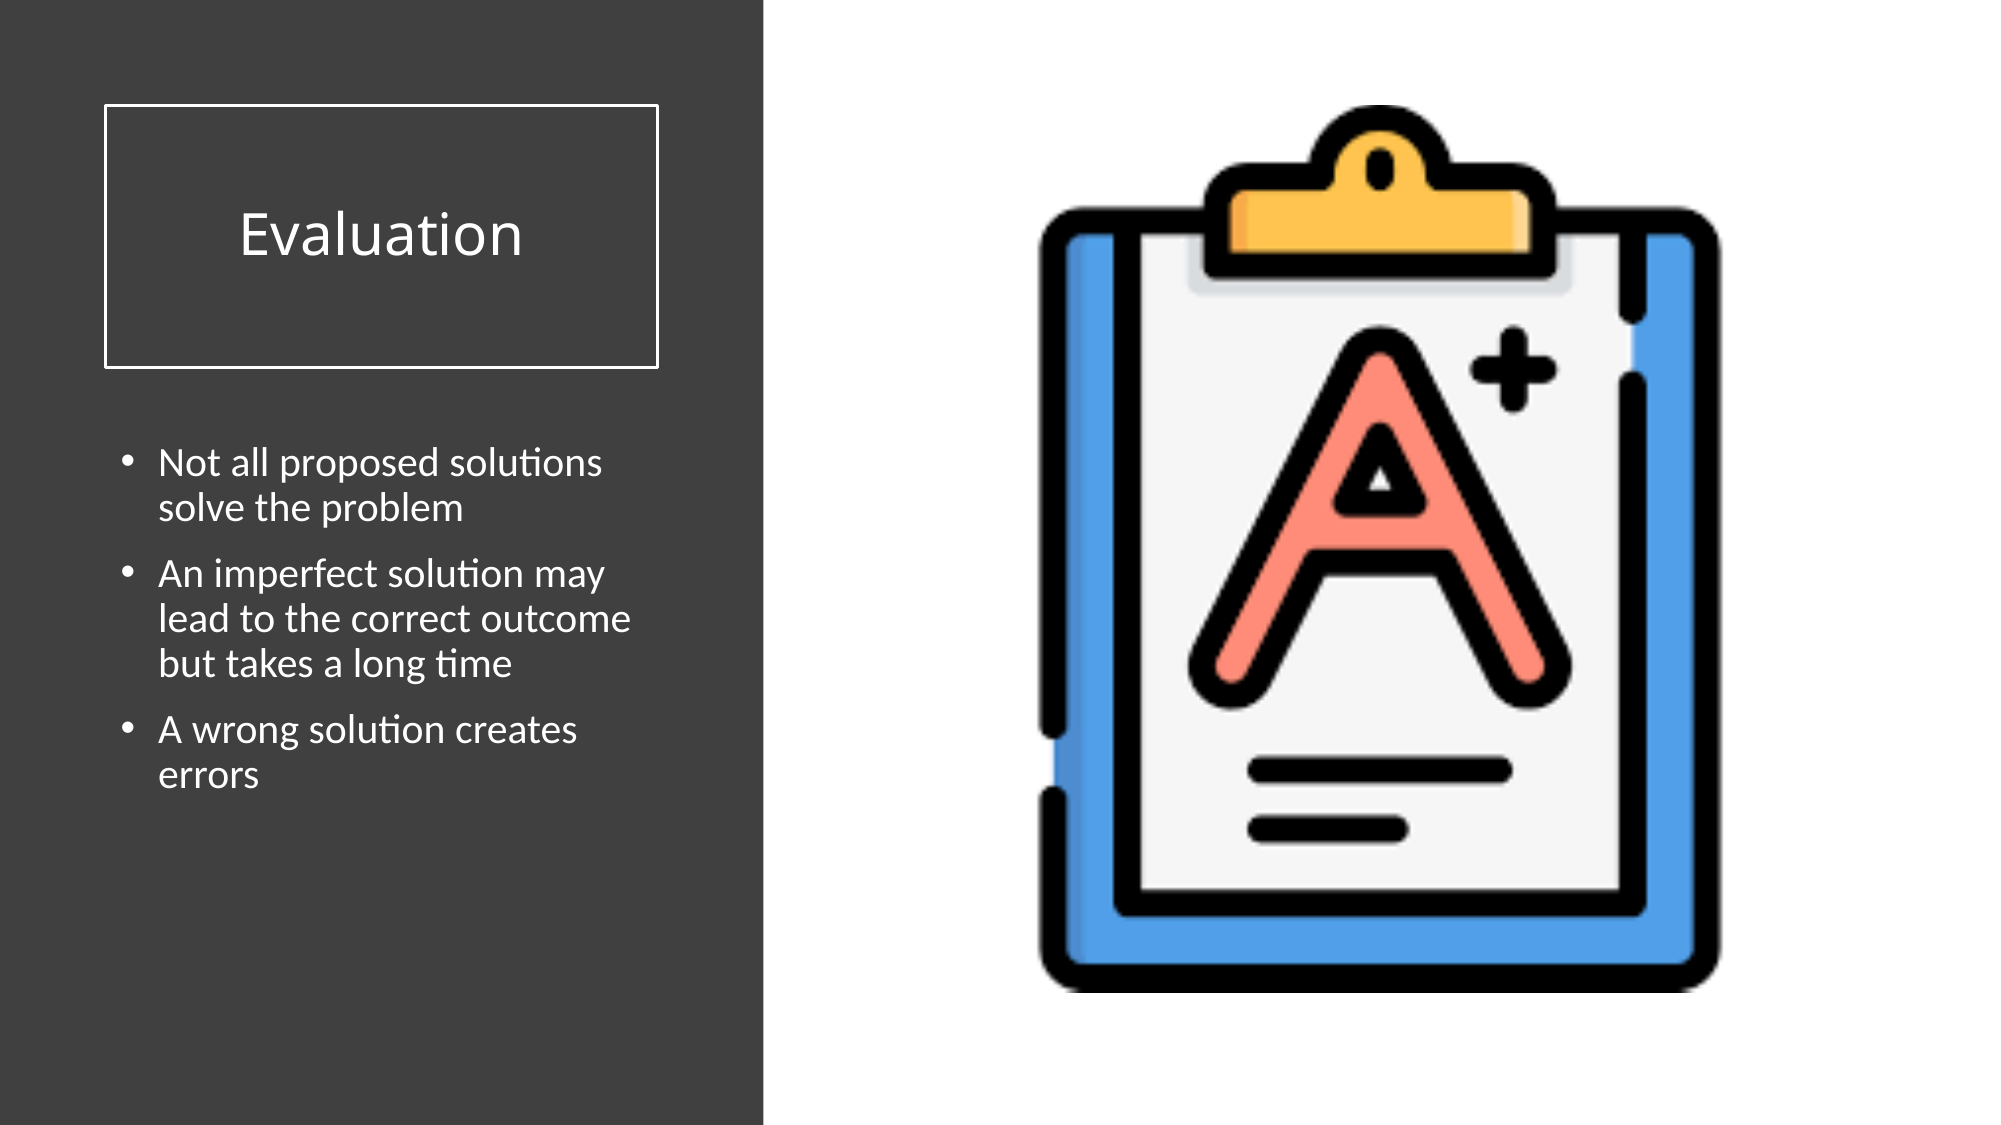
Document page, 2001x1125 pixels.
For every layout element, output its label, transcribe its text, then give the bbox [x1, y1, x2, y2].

title Evaluation [105, 105, 658, 368]
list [937, 105, 1826, 993]
list Not all proposed solutions solve the problem An imperfect solution may lead to the correct outcome but takes a long time A wrong solution creates errors [105, 432, 658, 994]
text_box [0, 0, 764, 1125]
